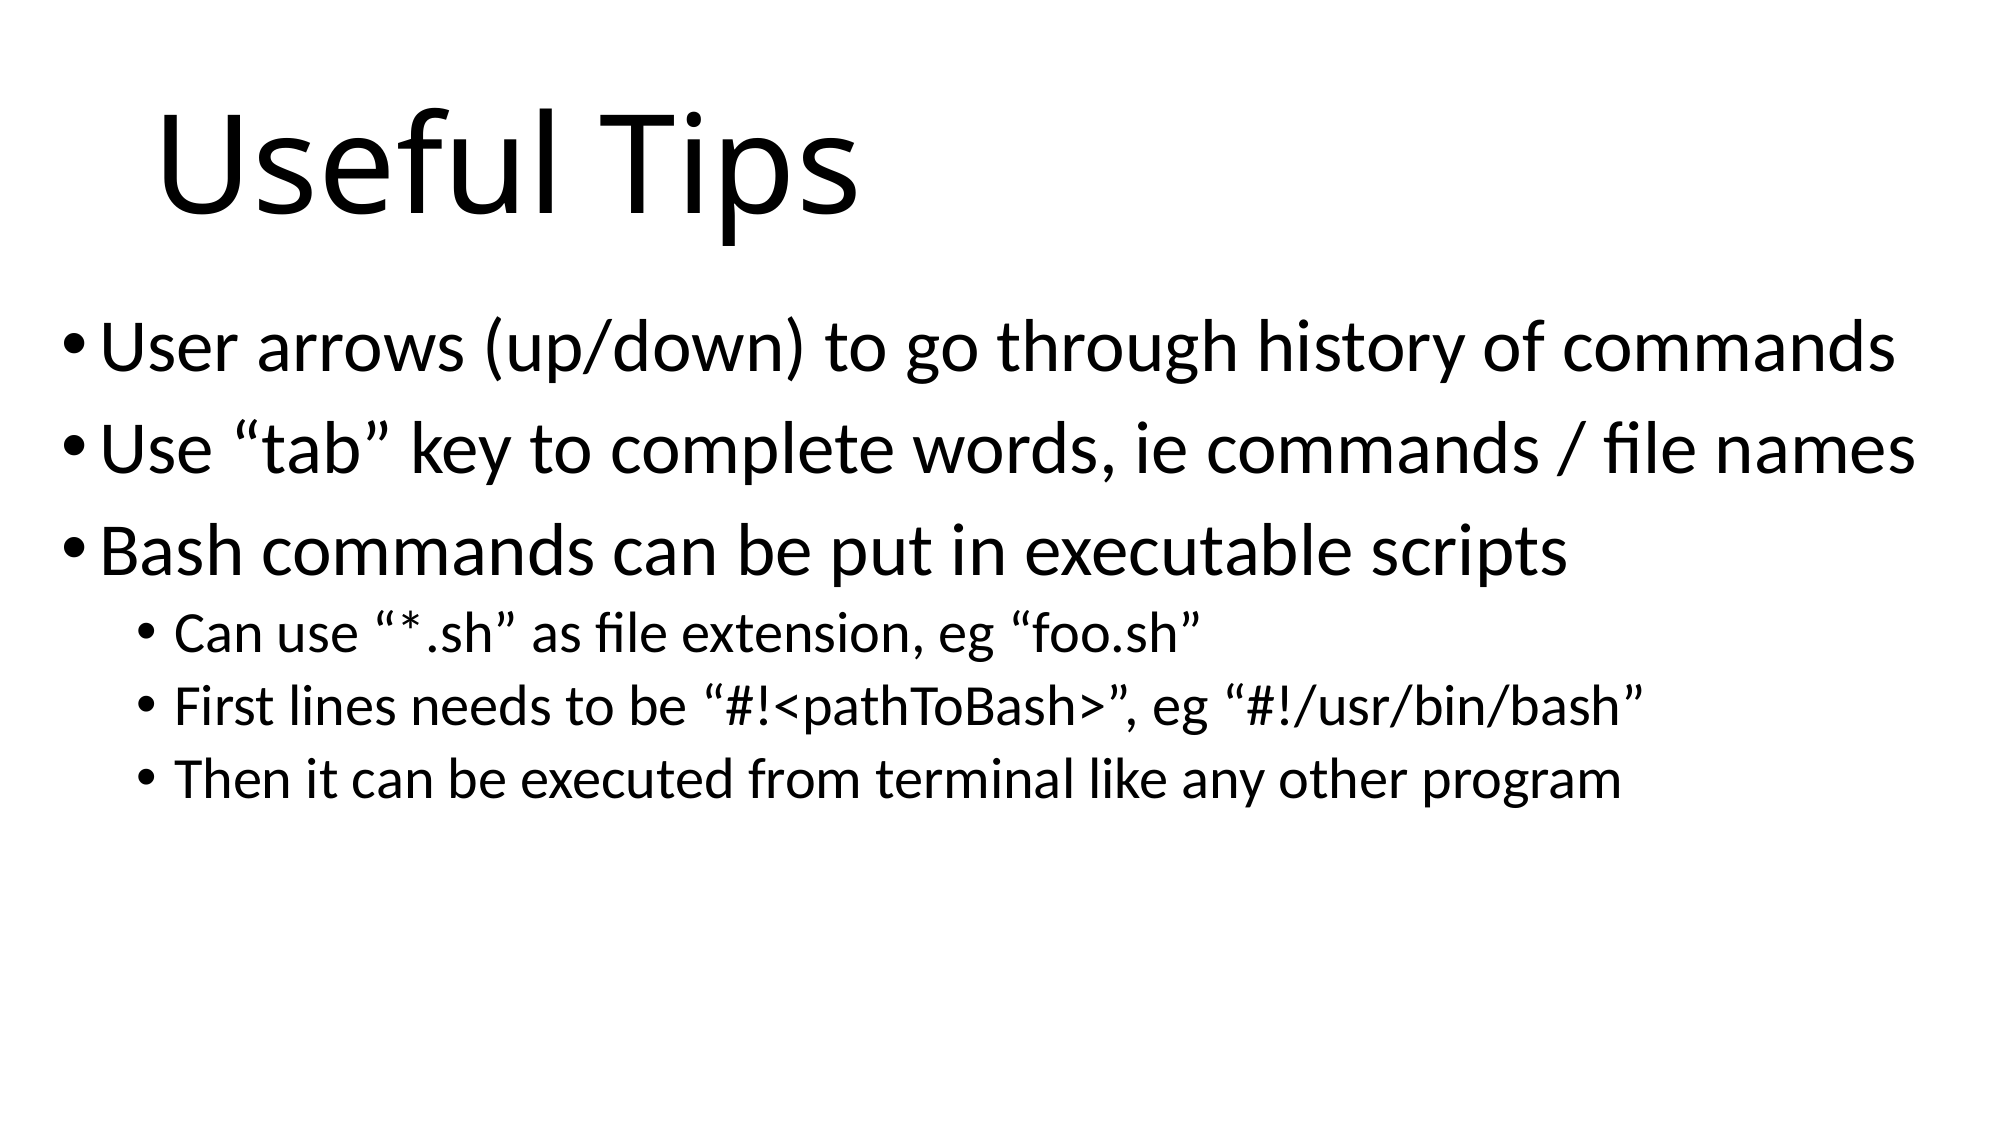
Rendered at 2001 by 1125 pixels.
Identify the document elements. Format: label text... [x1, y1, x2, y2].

title Useful Tips [137, 59, 1863, 278]
list User arrows (up/down) to go through history of commands Use “tab” key to complete words, ie commands / file names Bash commands can be put in executable scripts Can use “*.sh” as file extension, eg “foo.sh” First lines needs to be “#!<pathToBash>”, eg “#!/usr/bin/bash” Then it can be executed from terminal like any other program [46, 299, 1955, 1014]
